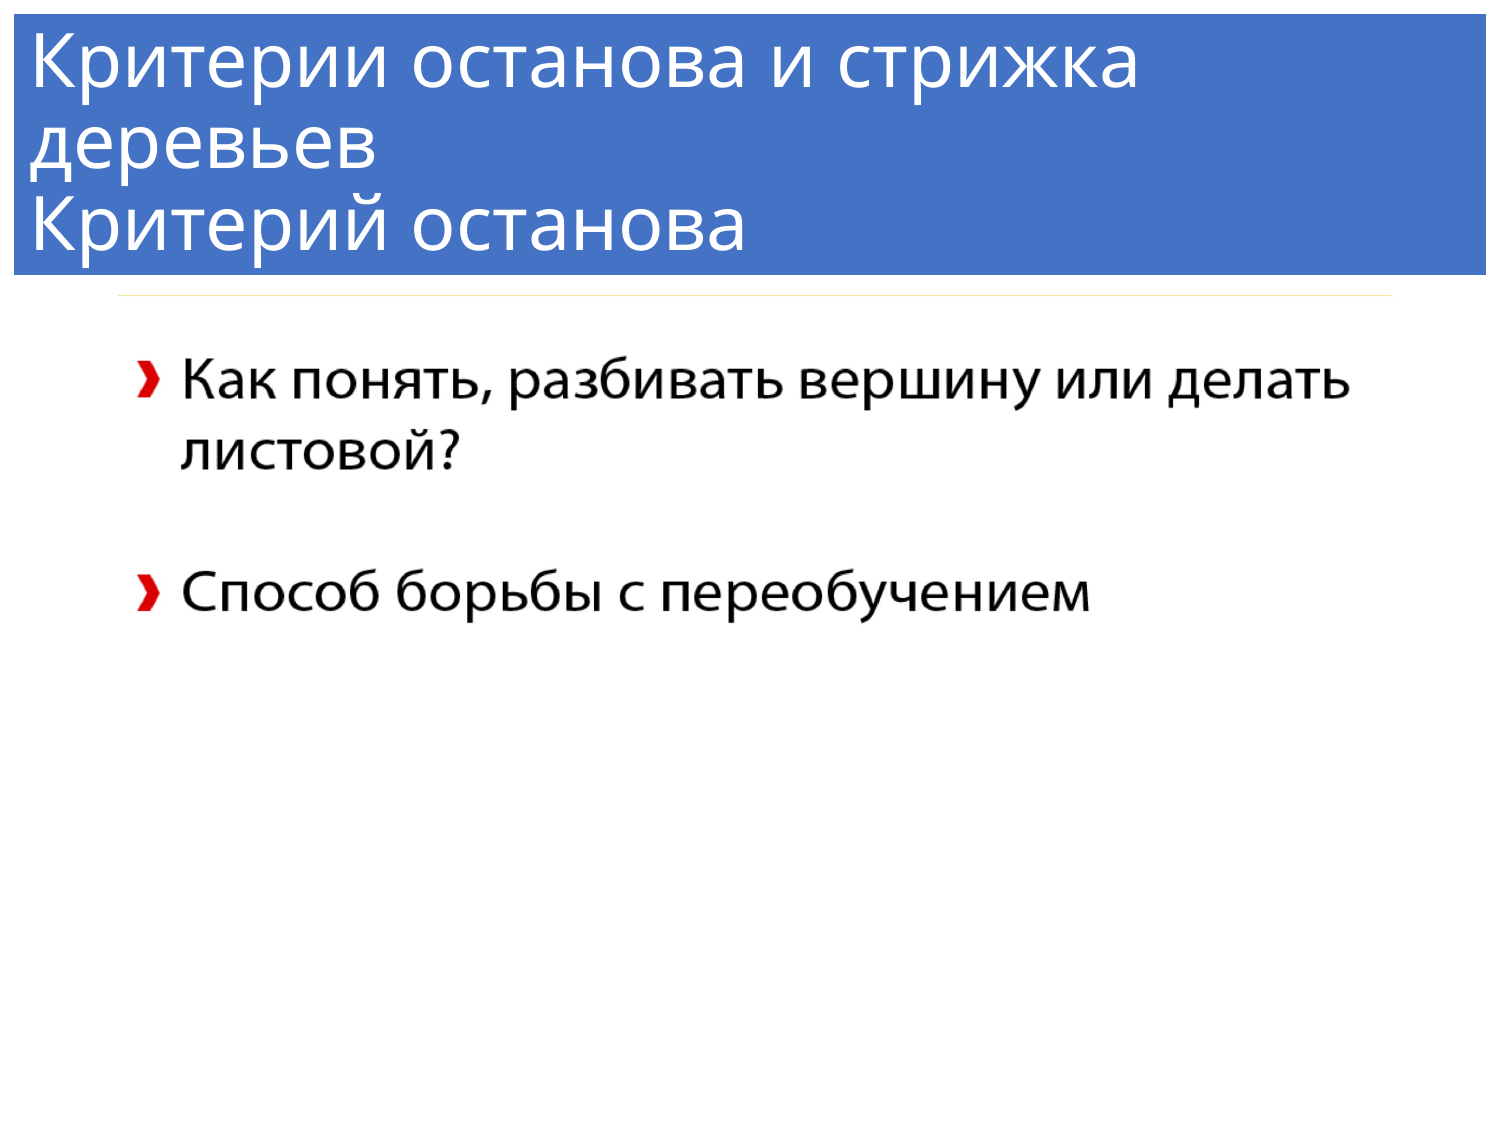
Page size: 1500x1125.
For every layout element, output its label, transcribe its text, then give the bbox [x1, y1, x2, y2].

title Критерии останова и стрижка деревьев Критерий останова [14, 14, 1486, 275]
picture [117, 295, 1402, 1111]
